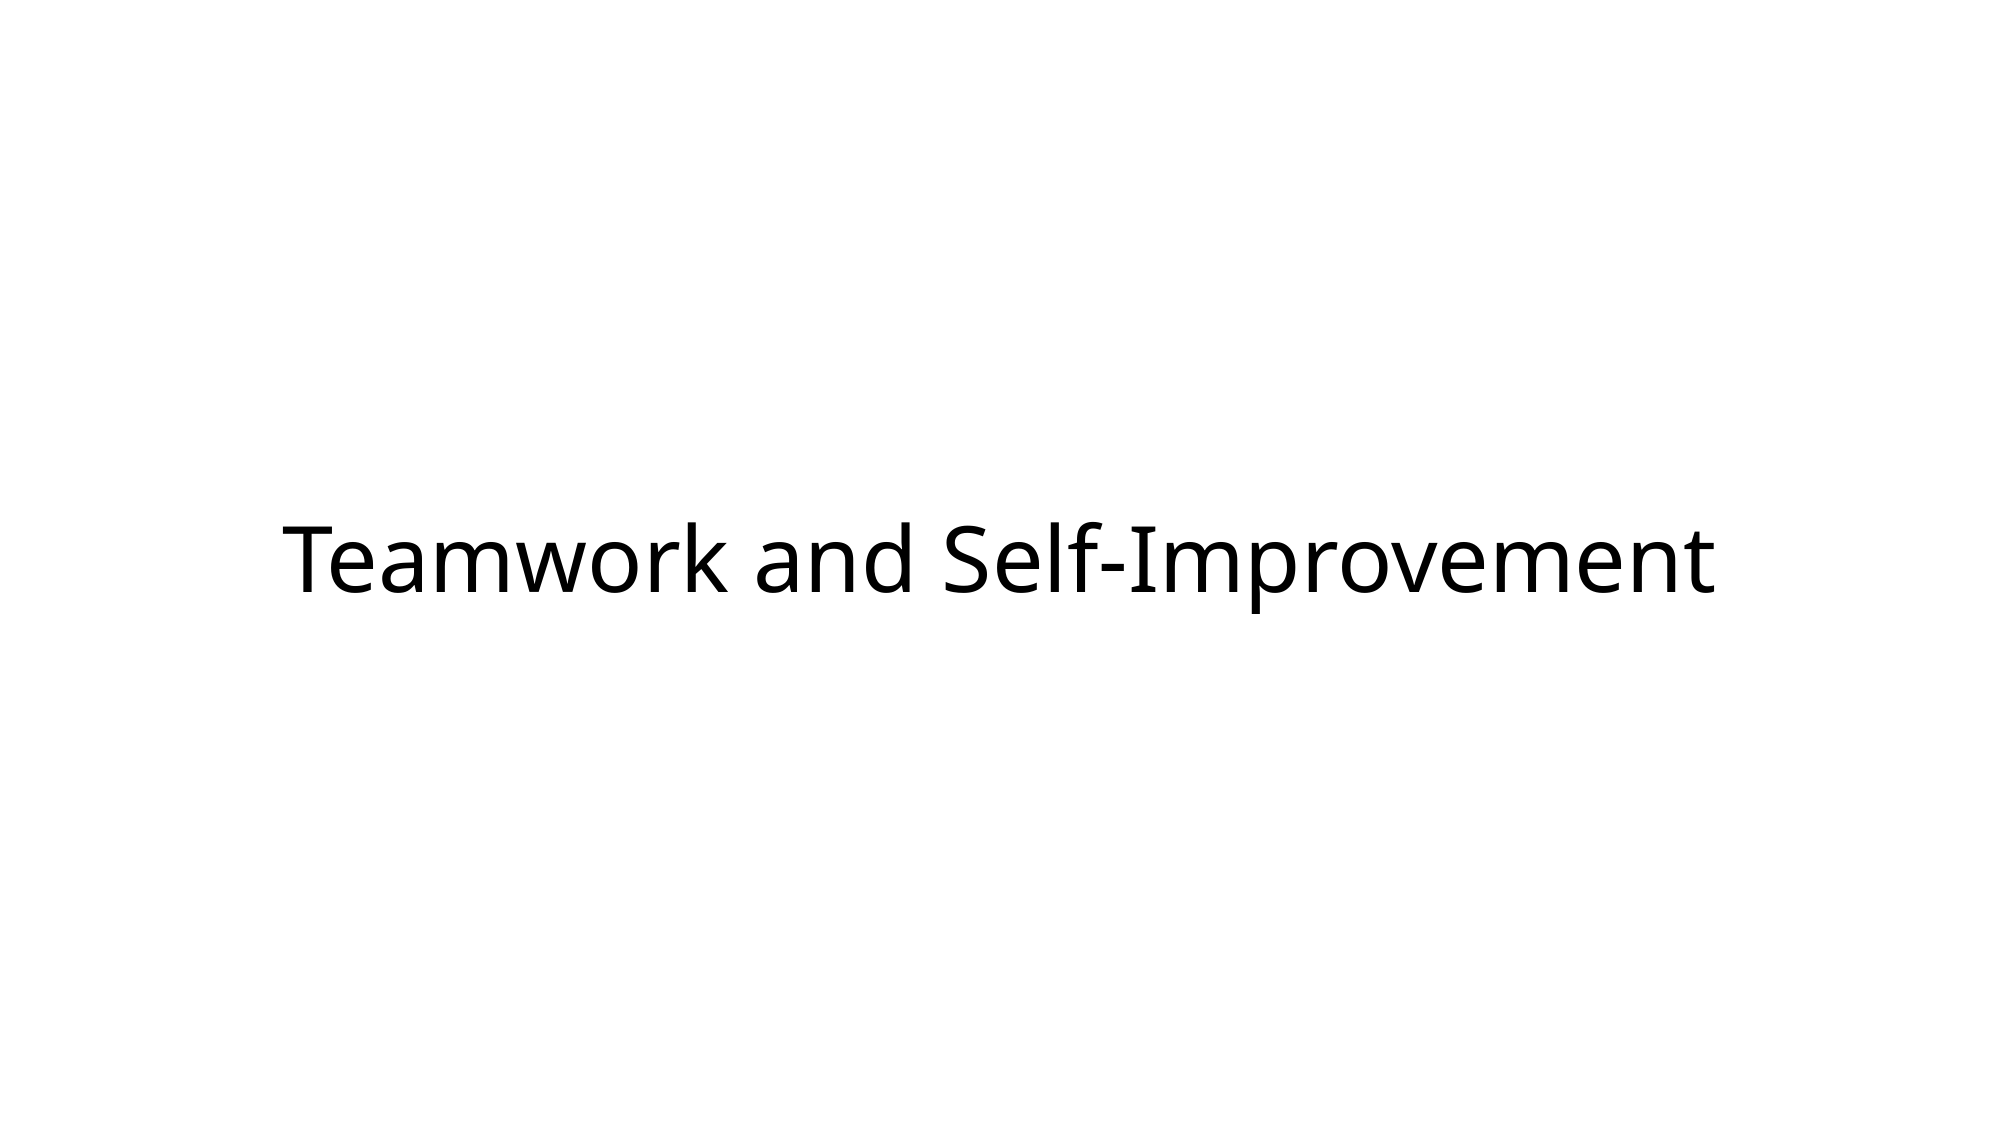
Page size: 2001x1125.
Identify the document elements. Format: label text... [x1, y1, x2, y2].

title Teamwork and Self-Improvement [249, 500, 1750, 625]
